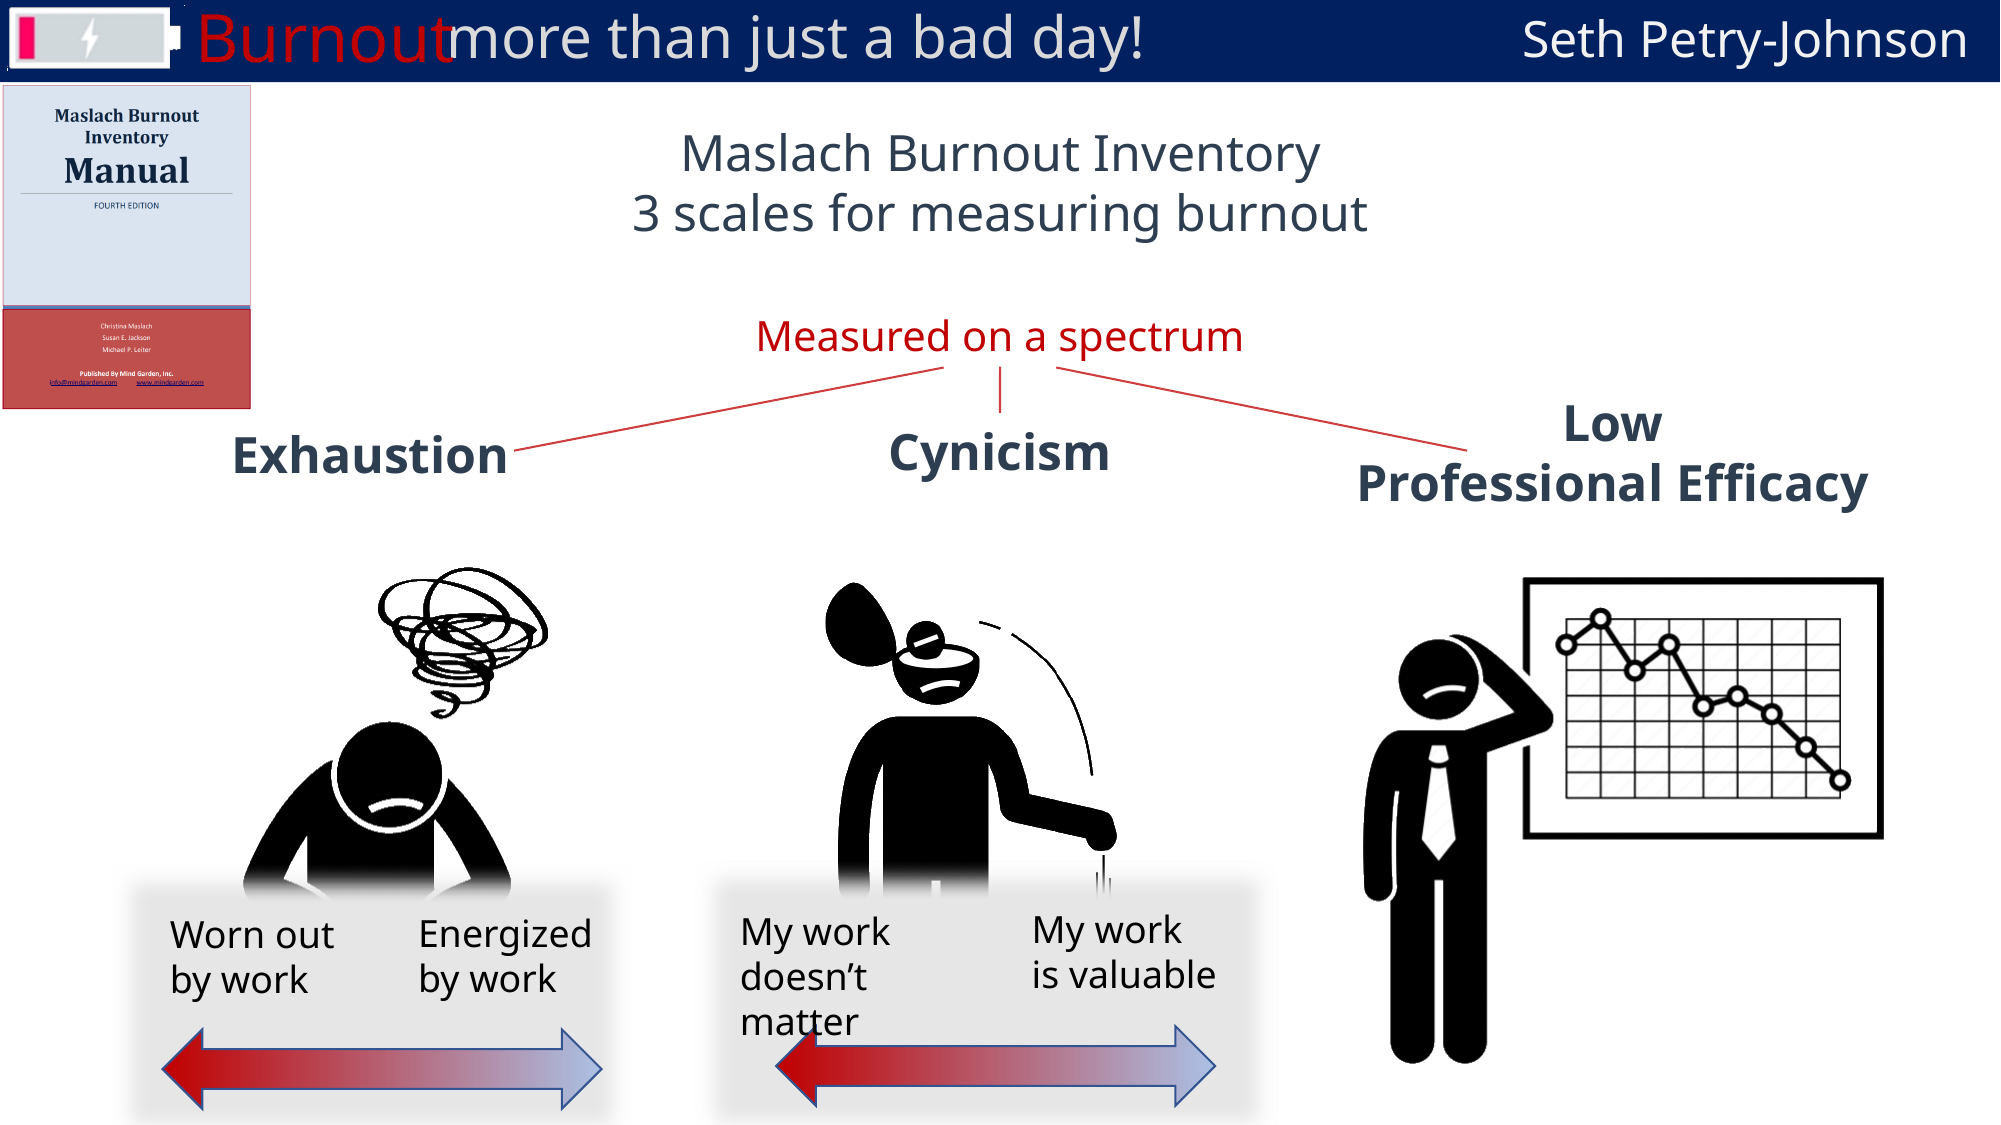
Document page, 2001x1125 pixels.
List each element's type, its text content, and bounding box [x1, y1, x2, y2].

text_box [825, 75, 2000, 83]
text_box Exhaustion [0, 415, 742, 491]
text_box Seth Petry-Johnson [1296, 0, 2000, 75]
picture [1363, 559, 1884, 1081]
picture [0, 82, 254, 412]
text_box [513, 367, 944, 451]
text_box Burnout [0, 0, 825, 83]
text_box Low Professional Efficacy [1224, 384, 2000, 520]
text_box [1056, 367, 1468, 451]
text_box Maslach Burnout Inventory 3 scales for measuring burnout [549, 113, 1453, 249]
picture [7, 5, 185, 71]
text_box more than just a bad day! [825, 0, 1296, 78]
picture [749, 582, 1248, 860]
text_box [111, 863, 632, 1125]
picture [205, 567, 549, 863]
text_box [695, 860, 1277, 1125]
text_box Measured on a spectrum [740, 301, 1260, 367]
text_box Cynicism [742, 412, 1325, 488]
